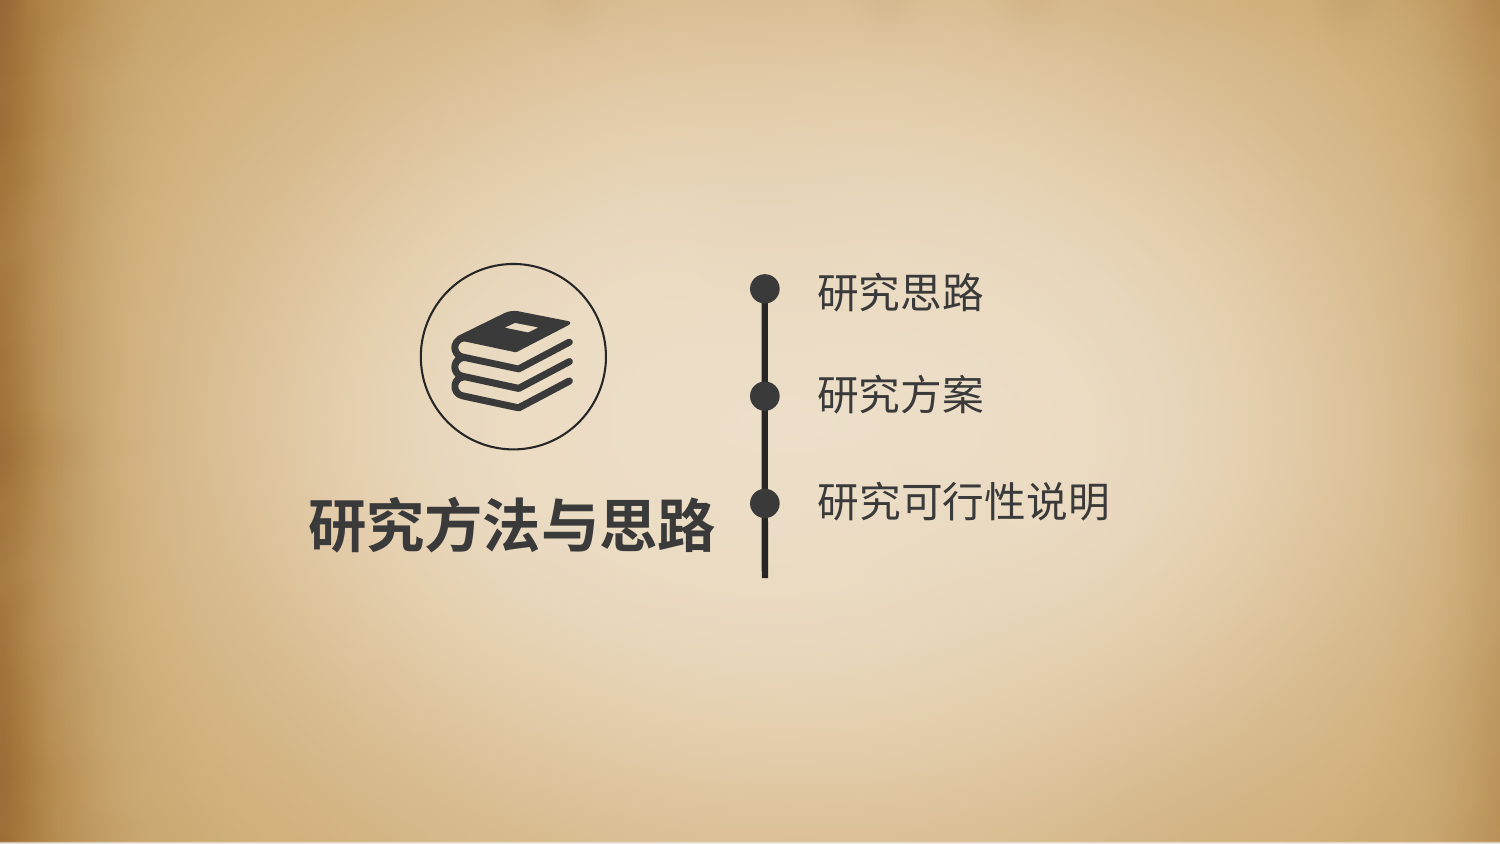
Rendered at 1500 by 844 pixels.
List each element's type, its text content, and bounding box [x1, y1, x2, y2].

picture [0, 0, 1500, 844]
text_box 研究方案 [802, 361, 1000, 427]
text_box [420, 263, 606, 450]
text_box 研究方法与思路 [244, 482, 749, 567]
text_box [749, 274, 780, 579]
text_box 研究思路 [802, 259, 1000, 324]
text_box 研究可行性说明 [802, 468, 1125, 534]
